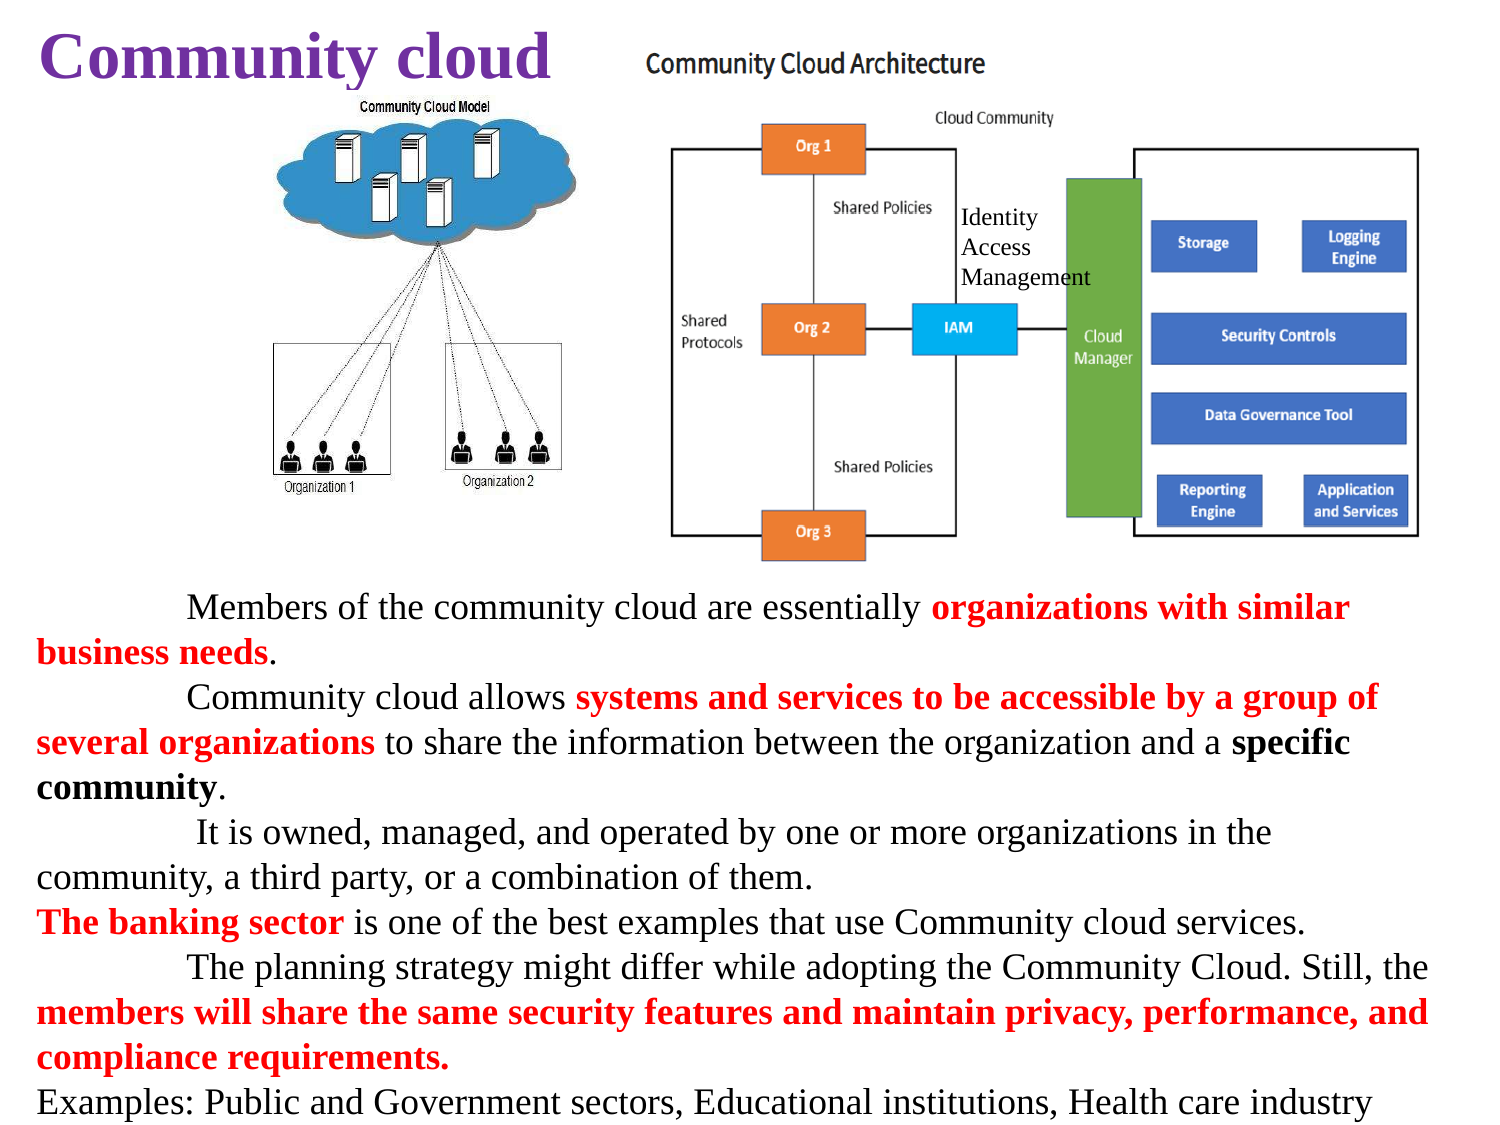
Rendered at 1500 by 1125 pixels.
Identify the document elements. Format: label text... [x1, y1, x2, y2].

picture [249, 90, 582, 495]
text_box Members of the community cloud are essentially organizations with similar business needs. Community cloud allows systems and services to be accessible by a group of several organizations to share the information between the organization and a specific community. It is owned, managed, and operated by one or more organizations in the community, a third party, or a combination of them. The banking sector is one of the best examples that use Community cloud services. The planning strategy might differ while adopting the Community Cloud. Still, the members will share the same security features and maintain privacy, performance, and compliance requirements. Examples: Public and Government sectors, Educational institutions, Health care industry [21, 574, 1467, 1125]
text_box Community cloud [23, 4, 568, 100]
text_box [639, 44, 1432, 575]
